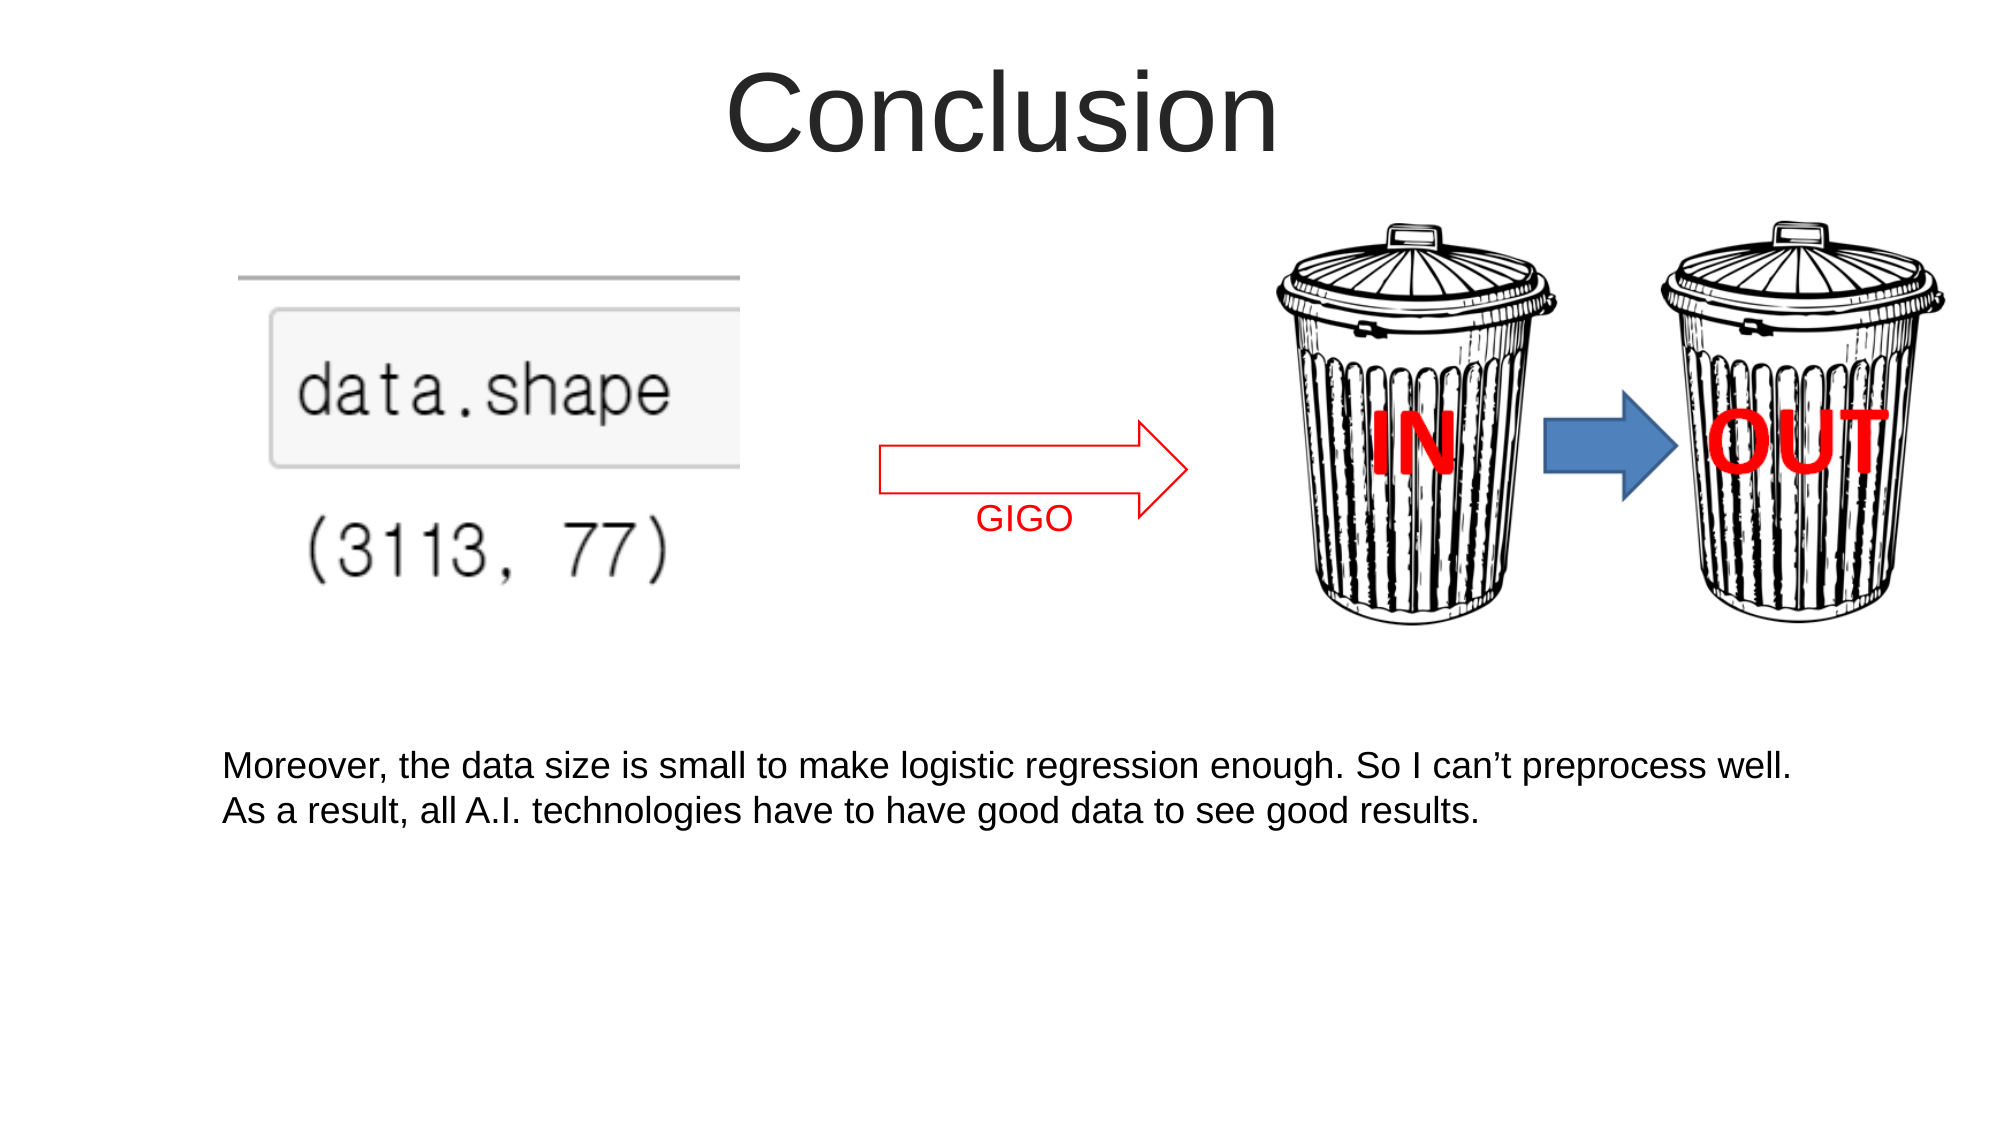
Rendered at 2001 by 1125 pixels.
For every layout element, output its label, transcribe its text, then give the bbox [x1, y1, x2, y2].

text_box [878, 419, 1189, 520]
picture [238, 274, 740, 638]
text_box Moreover, the data size is small to make logistic regression enough. So I can’t preprocess well. As a result, all A.I. technologies have to have good data to see good results. [207, 734, 1860, 839]
picture [1228, 199, 1996, 644]
text_box GIGO [960, 486, 1107, 547]
list Conclusion [53, 55, 1952, 175]
